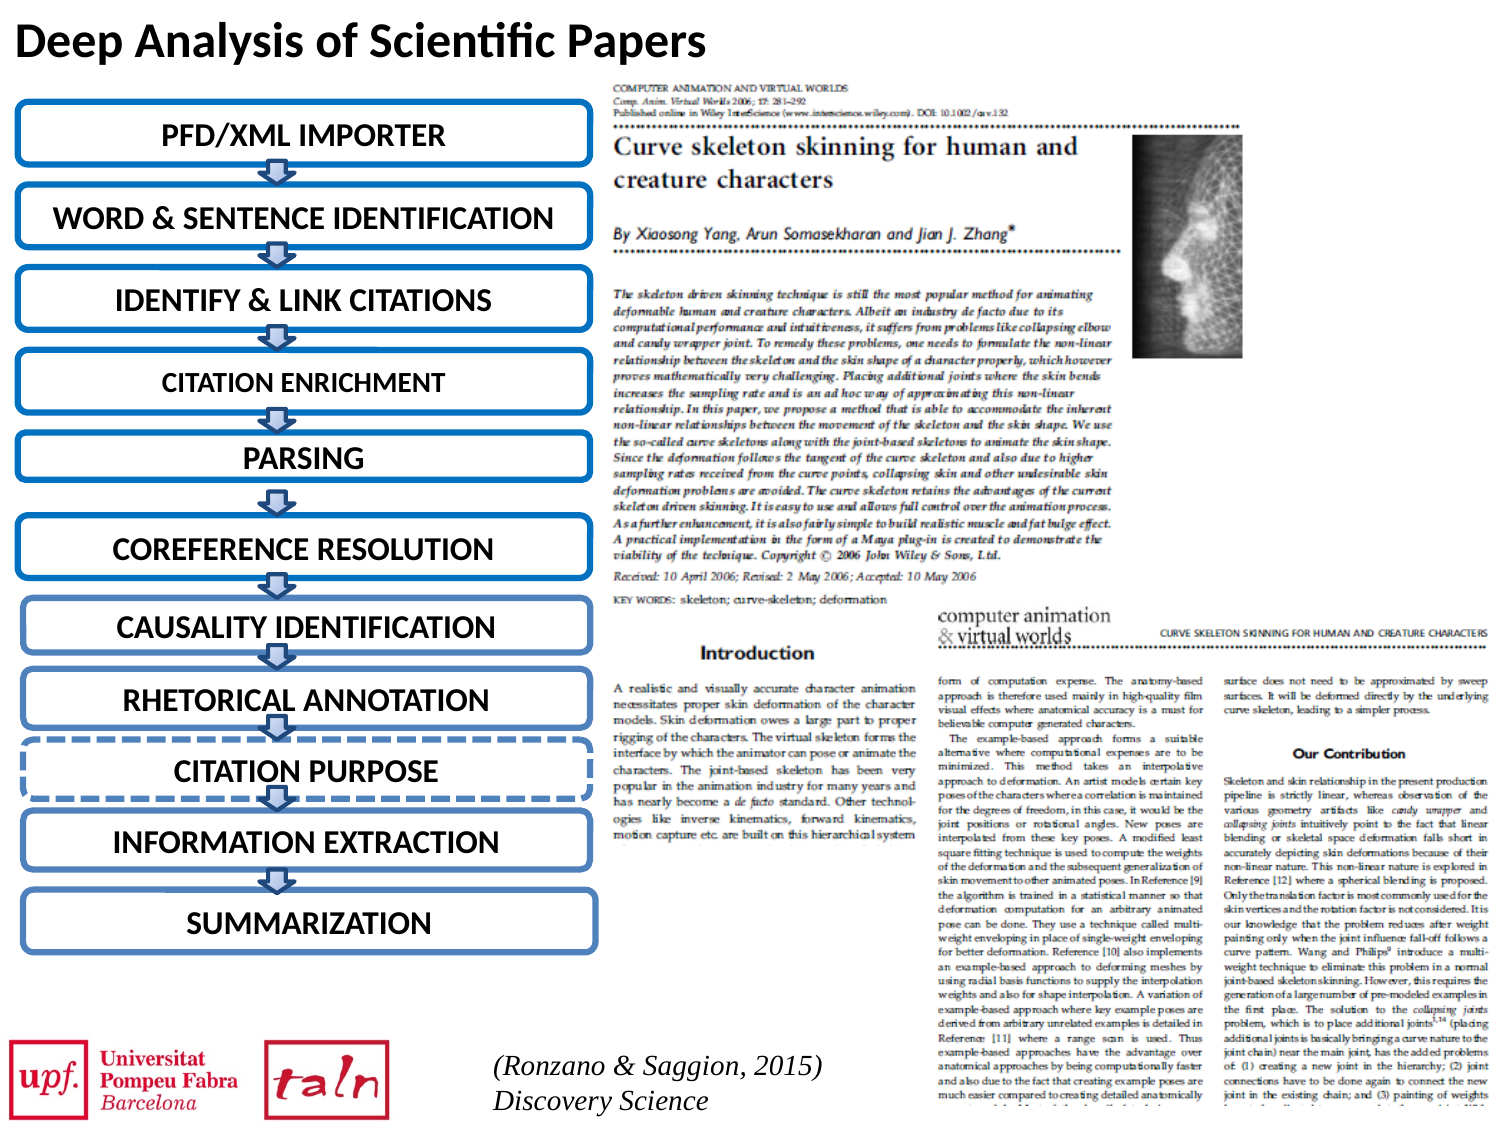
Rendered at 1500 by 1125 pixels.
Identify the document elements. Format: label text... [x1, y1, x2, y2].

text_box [17, 101, 596, 953]
text_box (Ronzano & Saggion, 2015) Discovery Science [478, 1039, 922, 1124]
text_box Deep Analysis of Scientific Papers [0, 0, 786, 75]
picture [592, 82, 1495, 1107]
picture [4, 1034, 396, 1125]
